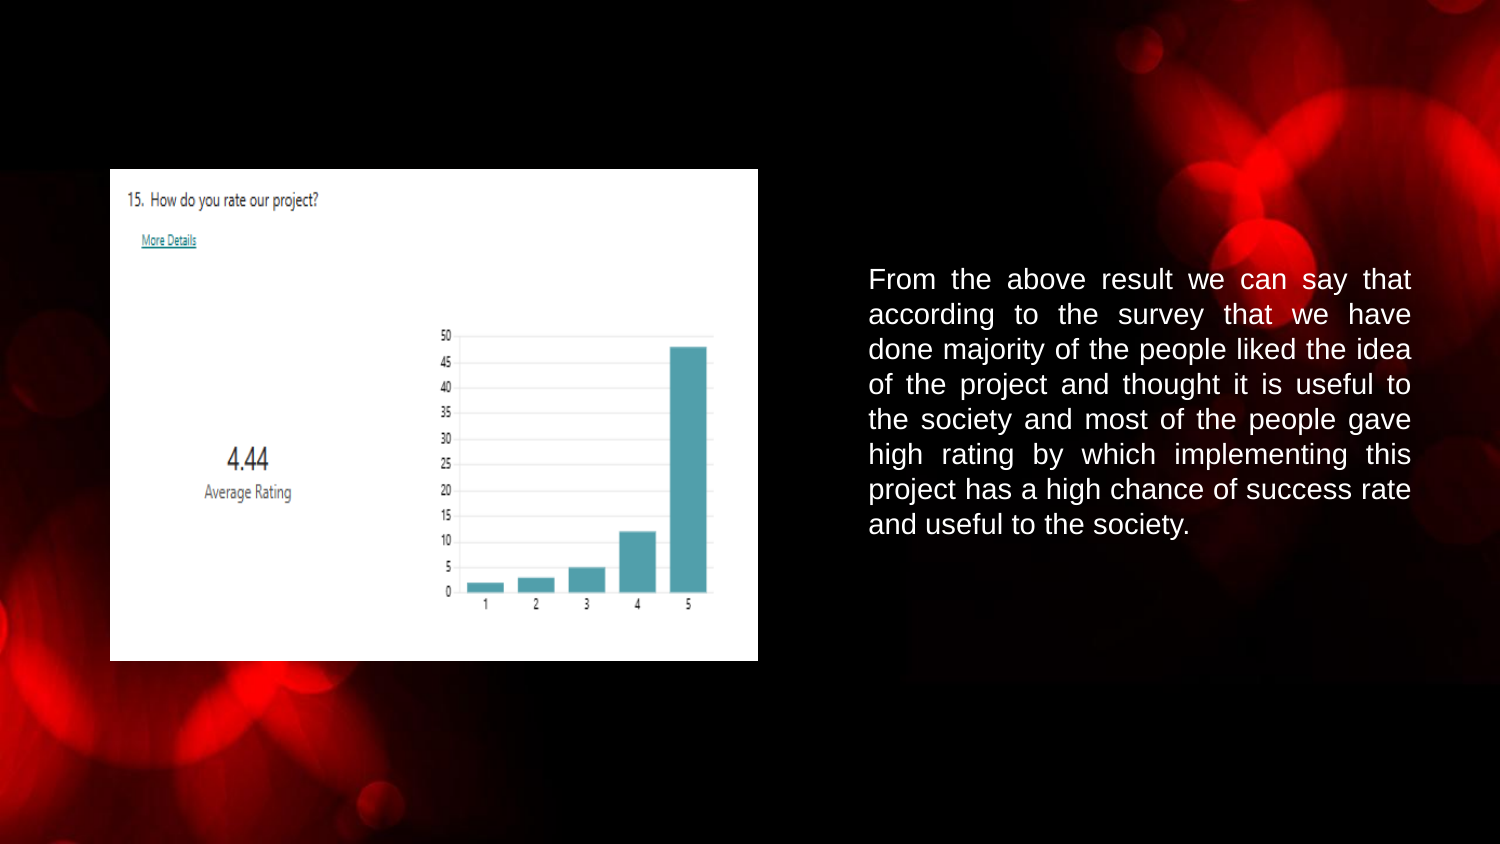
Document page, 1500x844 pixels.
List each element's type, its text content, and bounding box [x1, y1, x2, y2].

text_box From the above result we can say that according to the survey that we have done majority of the people liked the idea of the project and thought it is useful to the society and most of the people gave high rating by which implementing this project has a high chance of success rate and useful to the society. [853, 245, 1428, 692]
picture [0, 0, 1500, 844]
